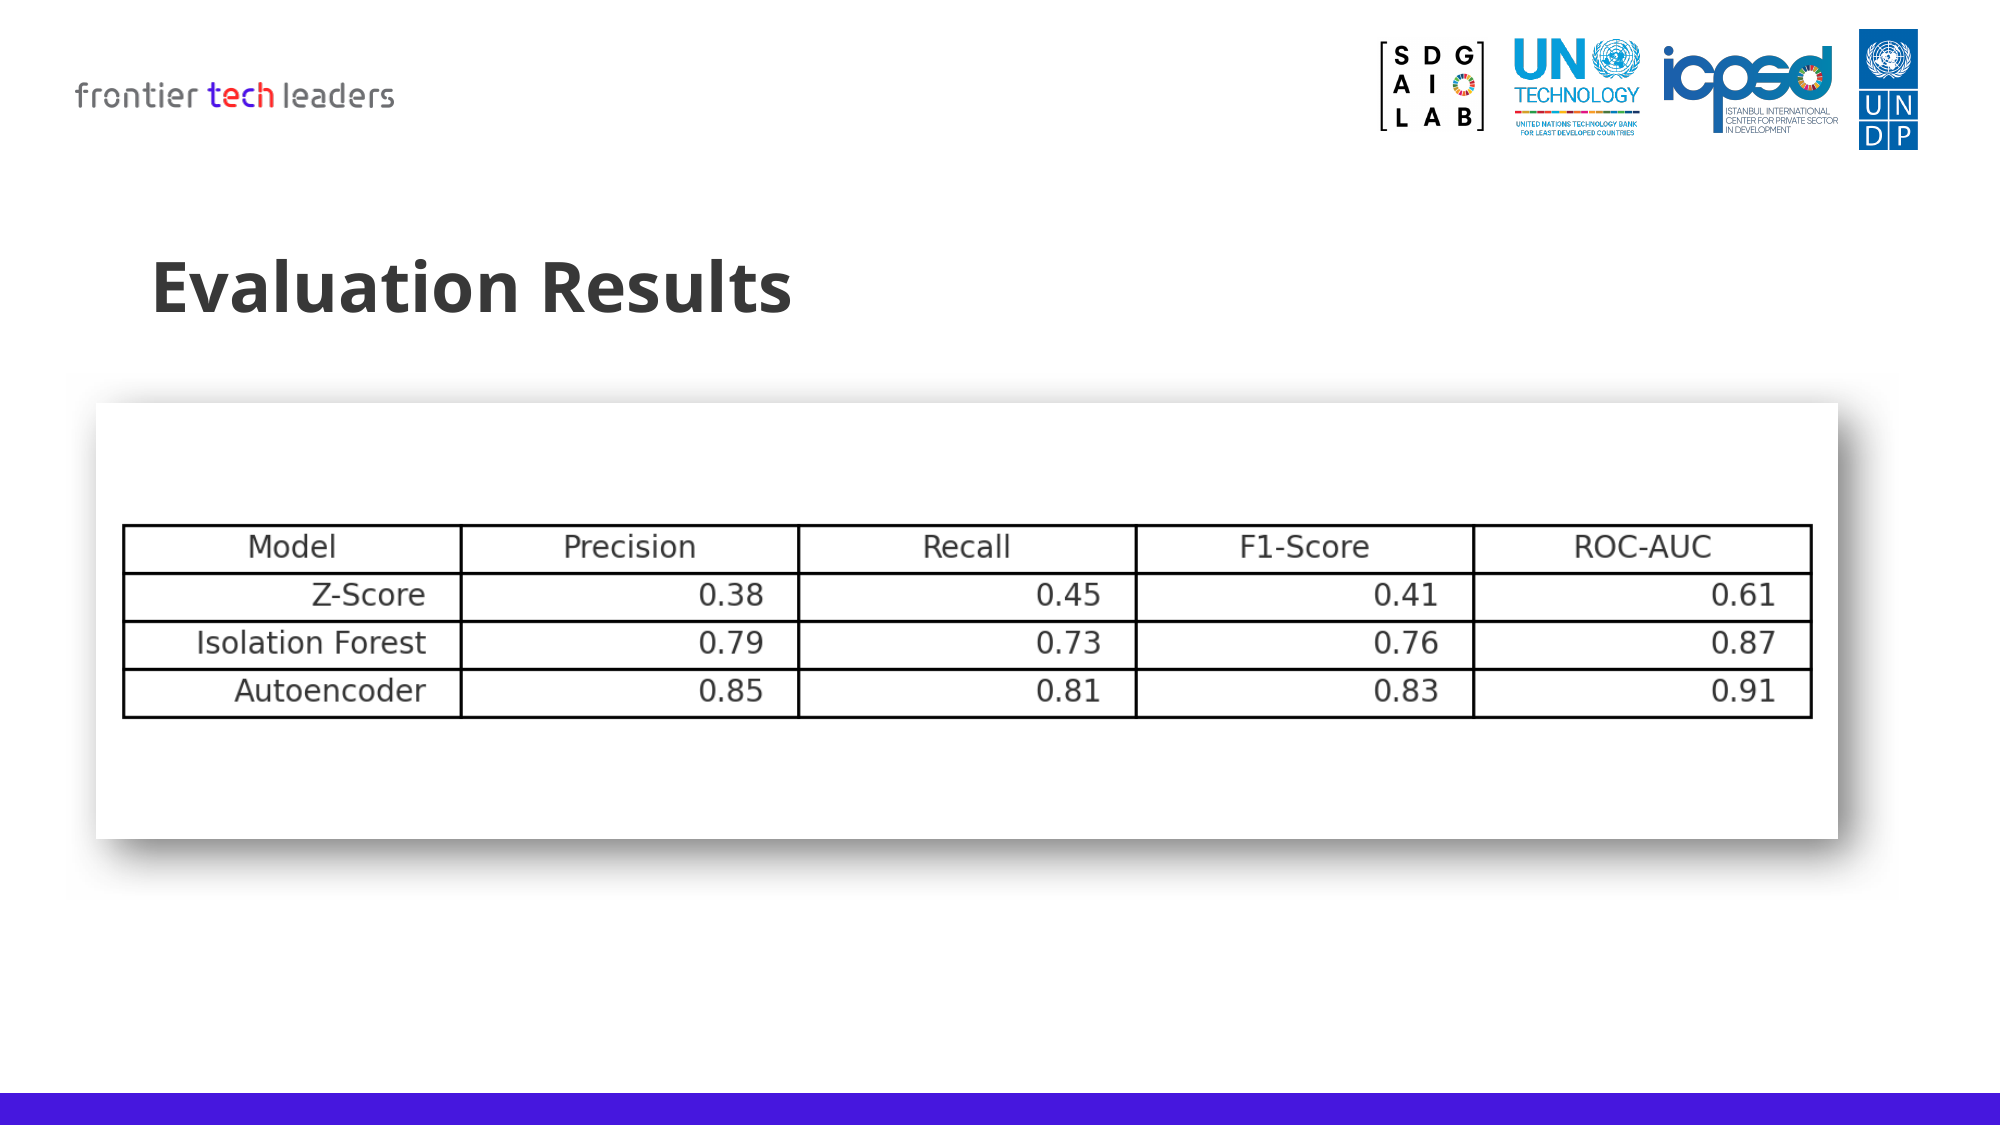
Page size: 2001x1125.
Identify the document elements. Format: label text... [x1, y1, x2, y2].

text_box Evaluation Results [142, 242, 943, 338]
picture [75, 82, 394, 108]
text_box [123, 369, 1919, 1067]
text_box [0, 1093, 2000, 1125]
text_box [1377, 29, 1918, 150]
picture [95, 403, 1838, 839]
